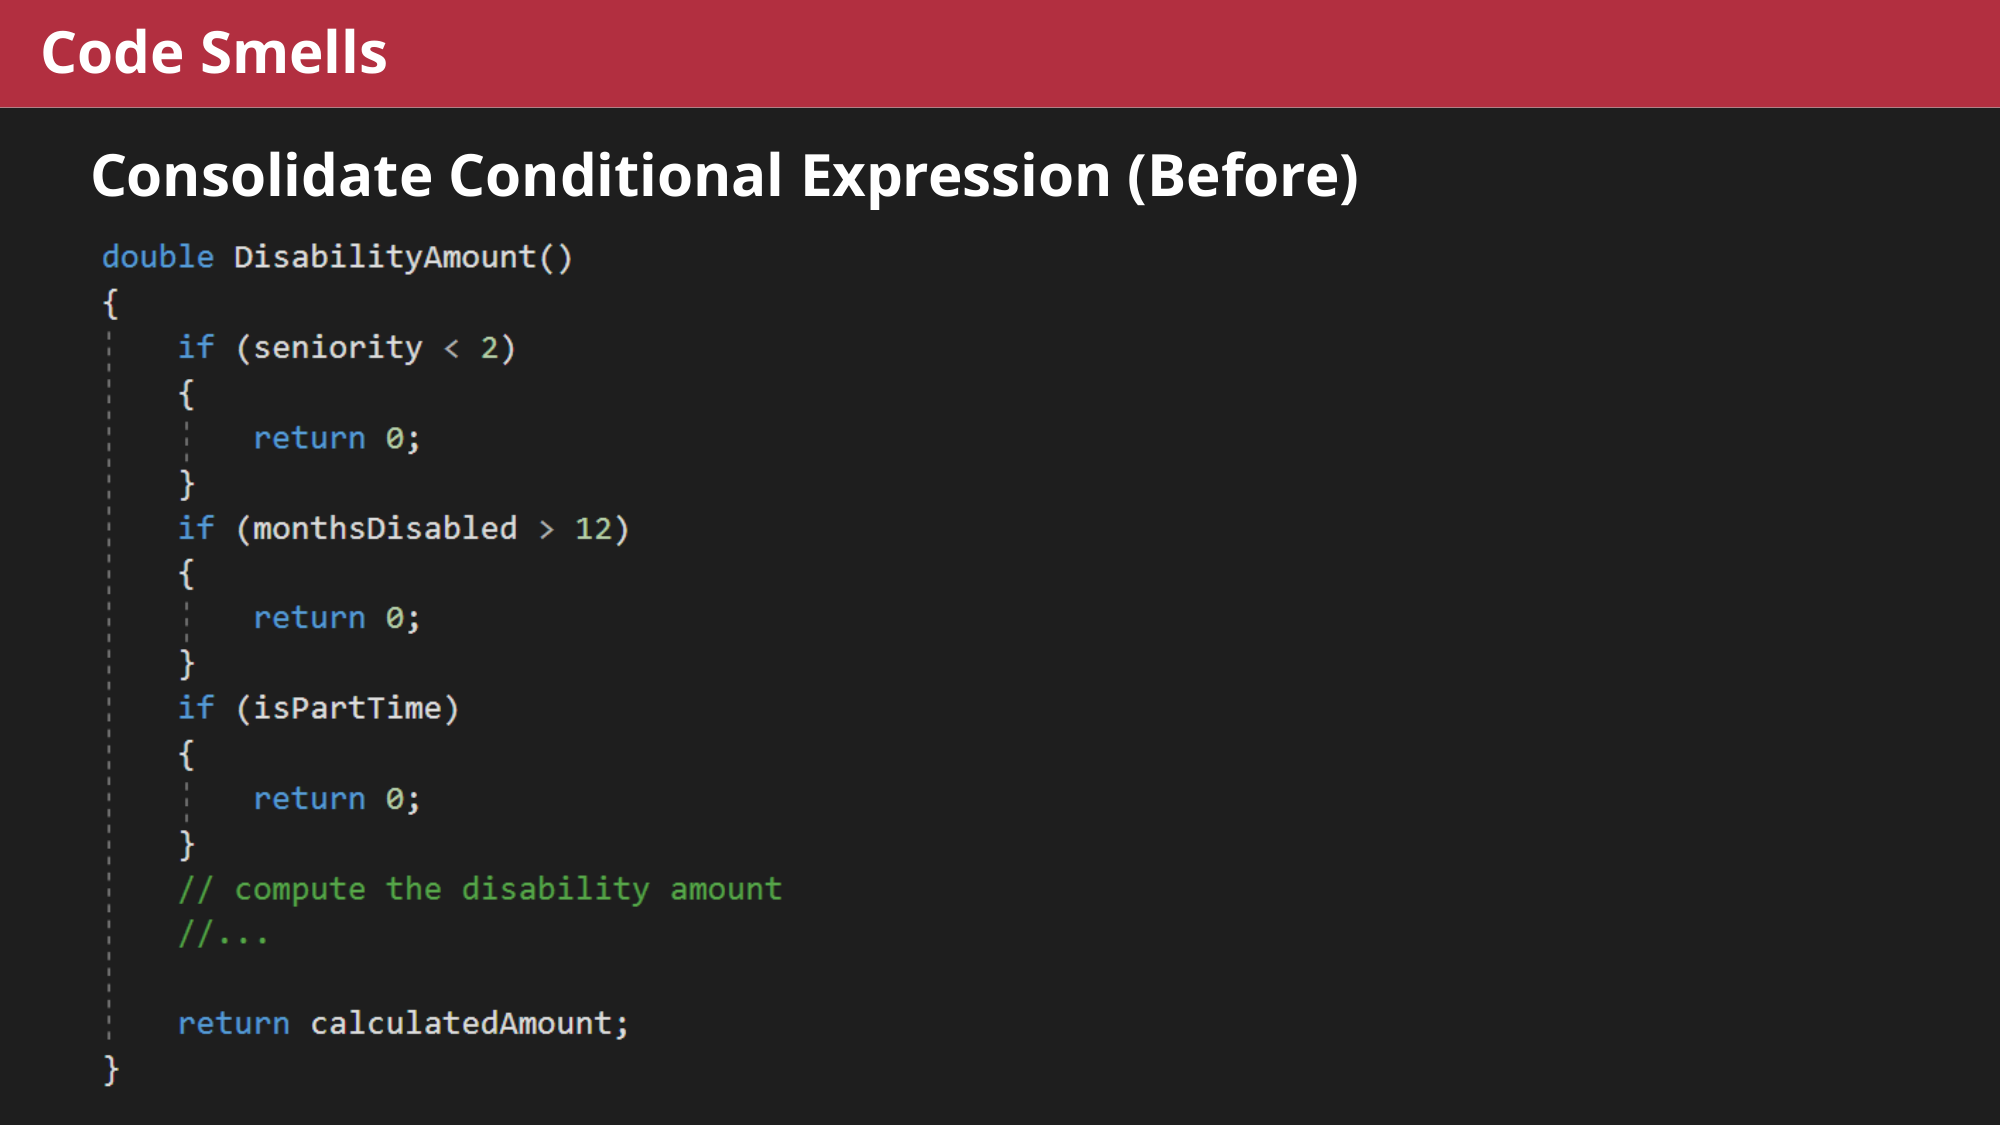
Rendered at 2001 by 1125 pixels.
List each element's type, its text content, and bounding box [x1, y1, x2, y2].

picture [77, 238, 992, 1102]
list Consolidate Conditional Expression (Before) [78, 130, 1830, 225]
title Code Smells [40, 0, 1350, 95]
